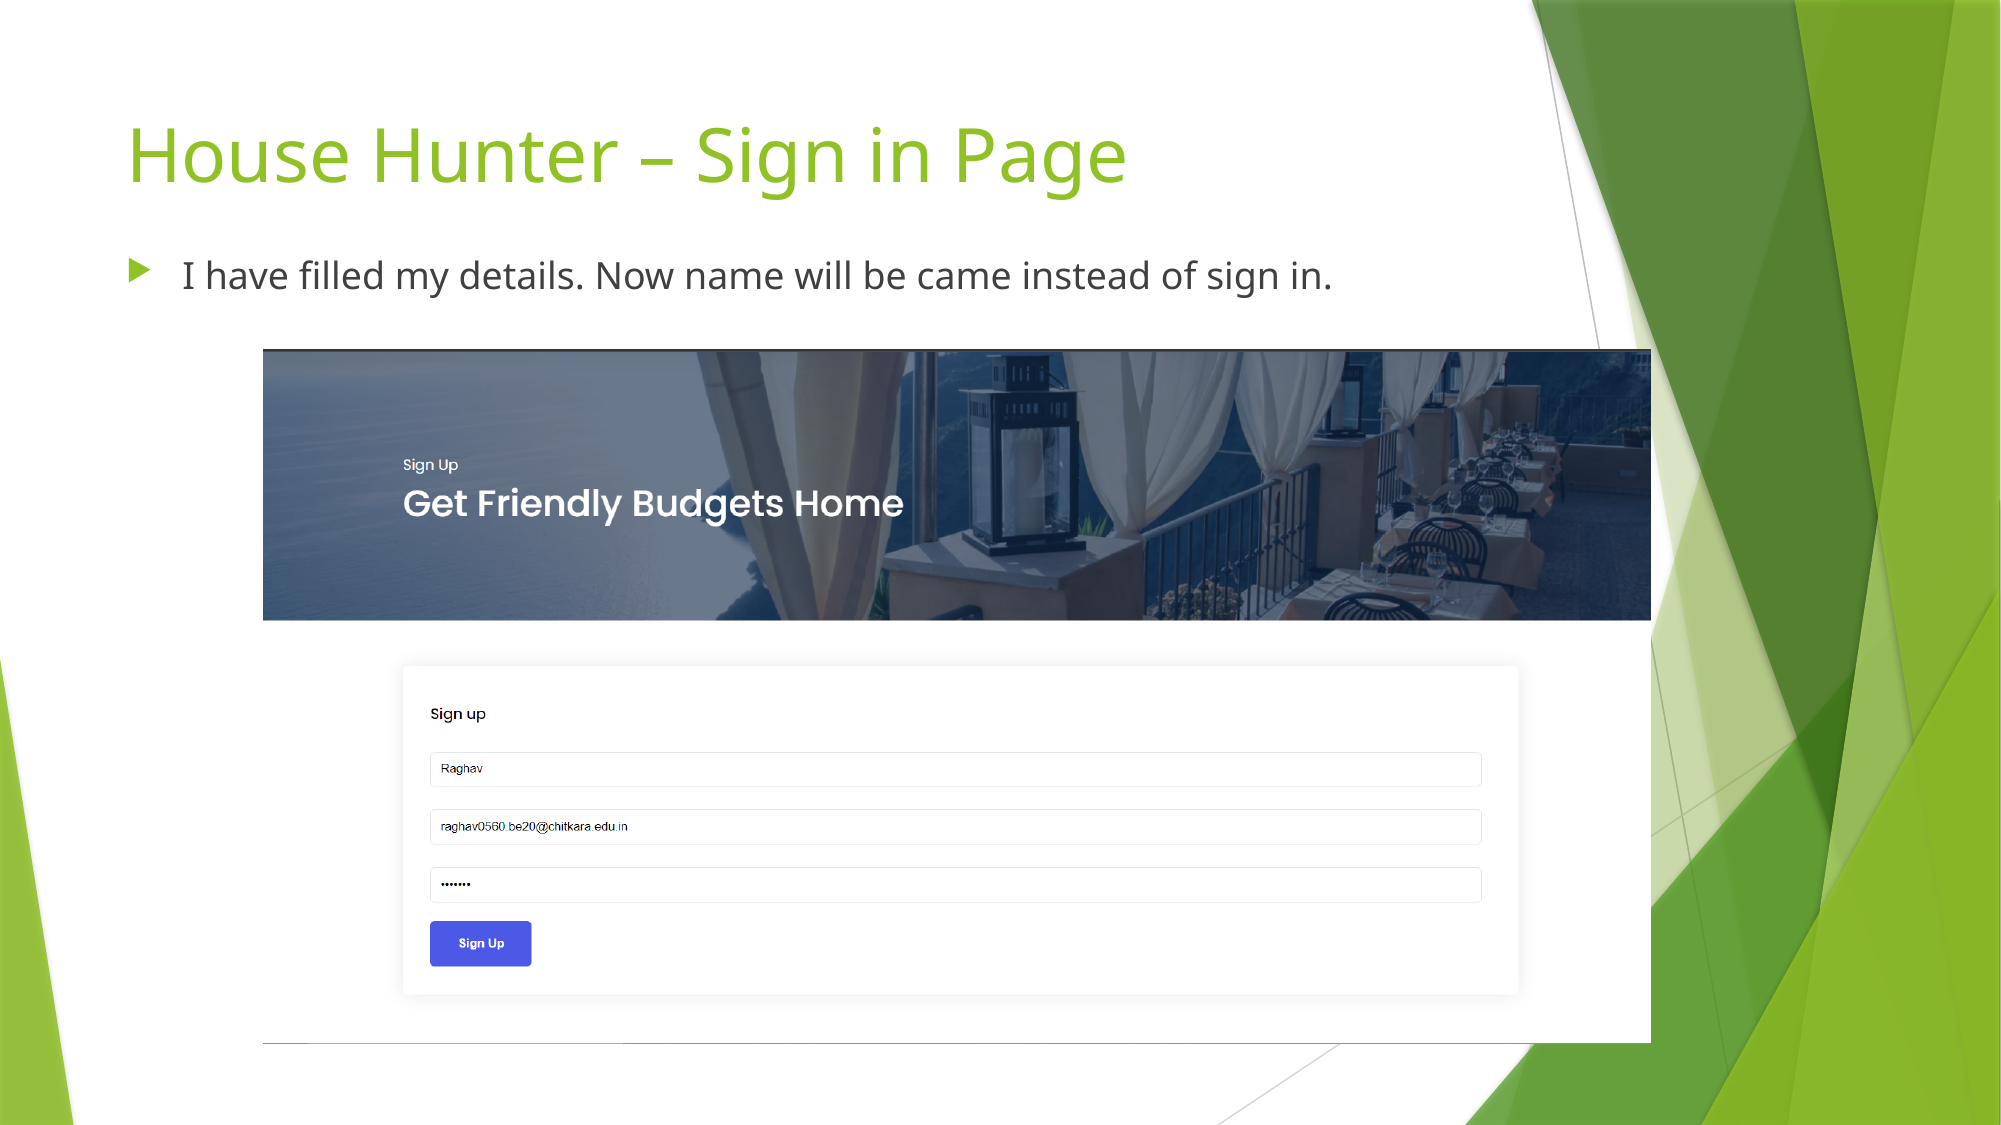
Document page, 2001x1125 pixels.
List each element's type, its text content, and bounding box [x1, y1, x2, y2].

list I have filled my details. Now name will be came instead of sign in. [111, 244, 1522, 881]
title House Hunter – Sign in Page [111, 99, 1522, 244]
picture [263, 348, 1652, 1045]
